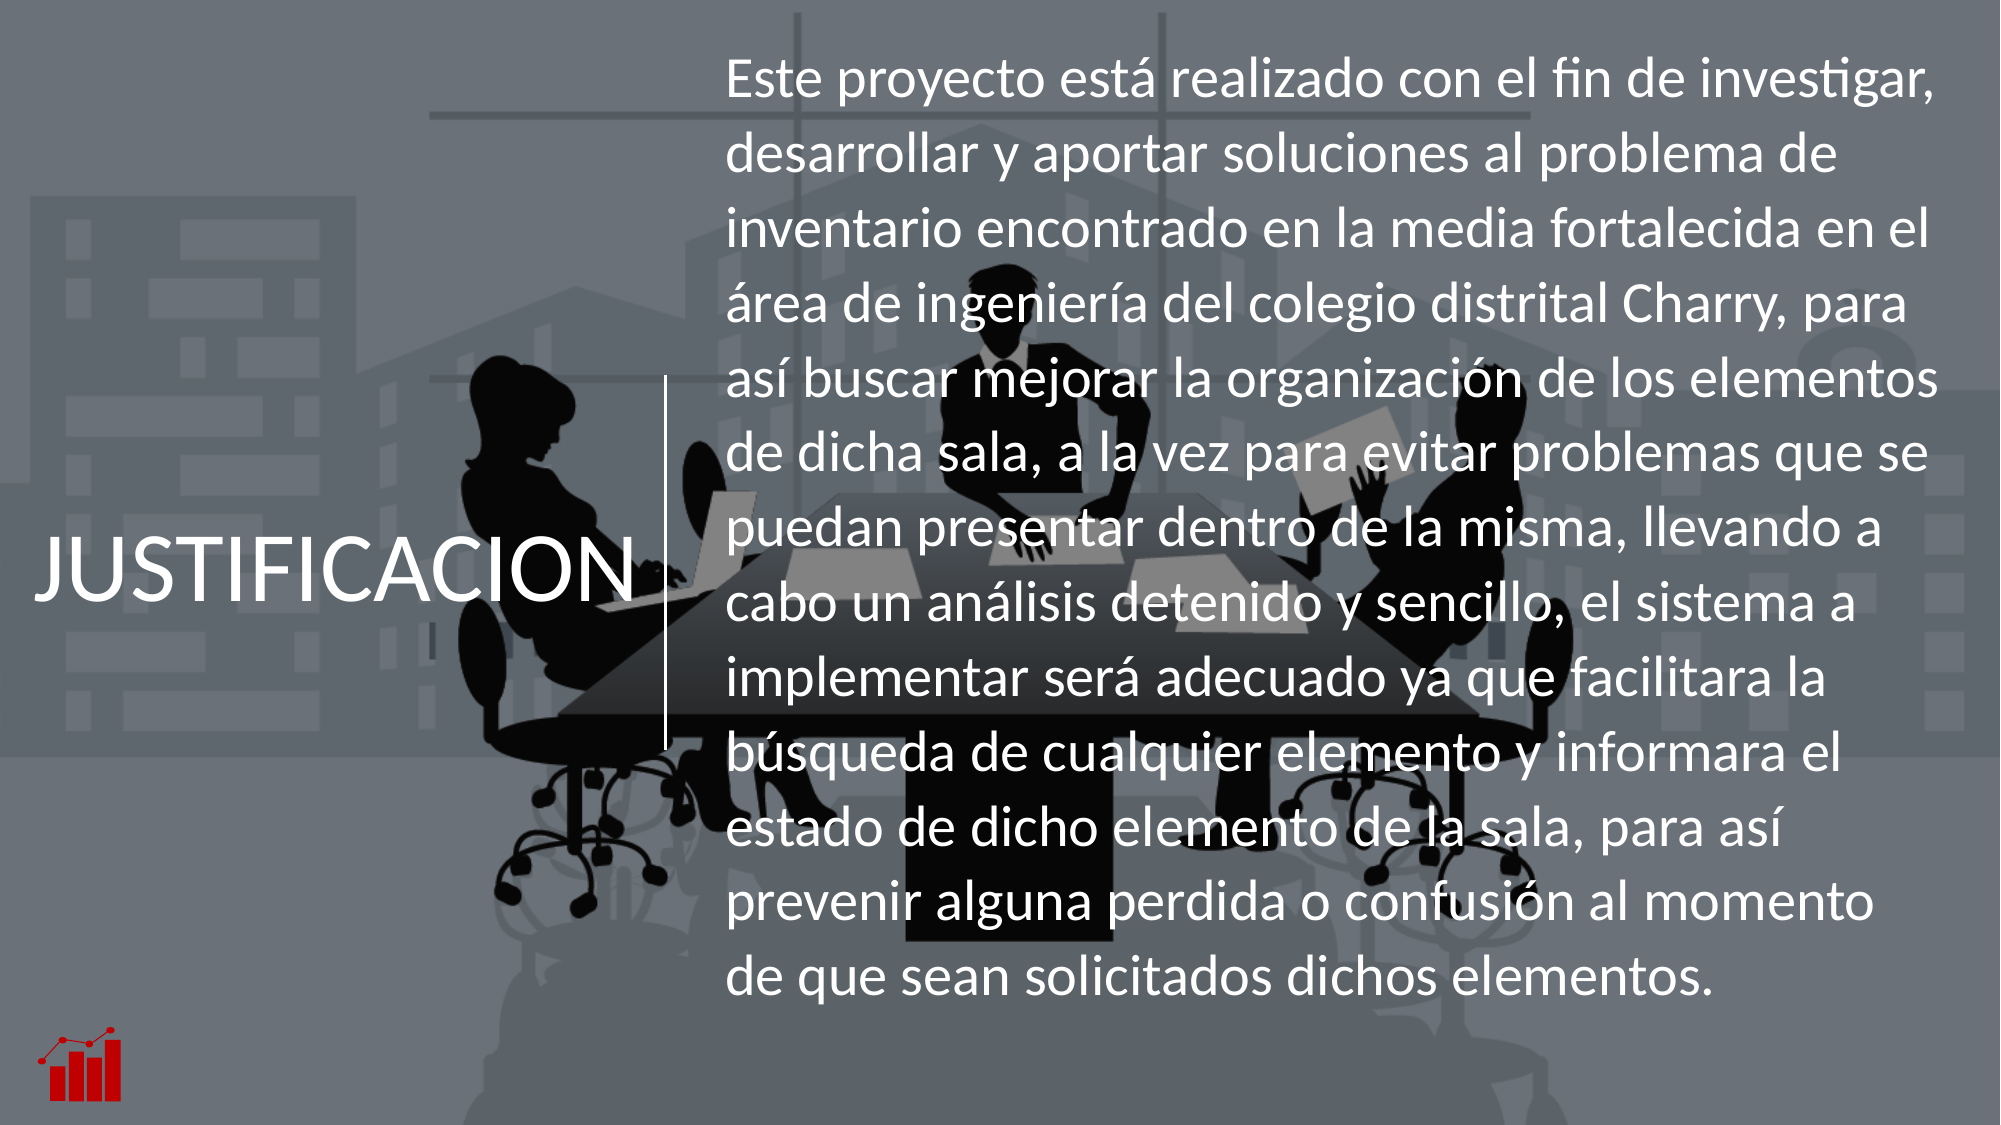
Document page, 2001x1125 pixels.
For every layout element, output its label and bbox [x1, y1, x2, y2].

text_box [37, 1027, 121, 1102]
list [0, 0, 2000, 1125]
